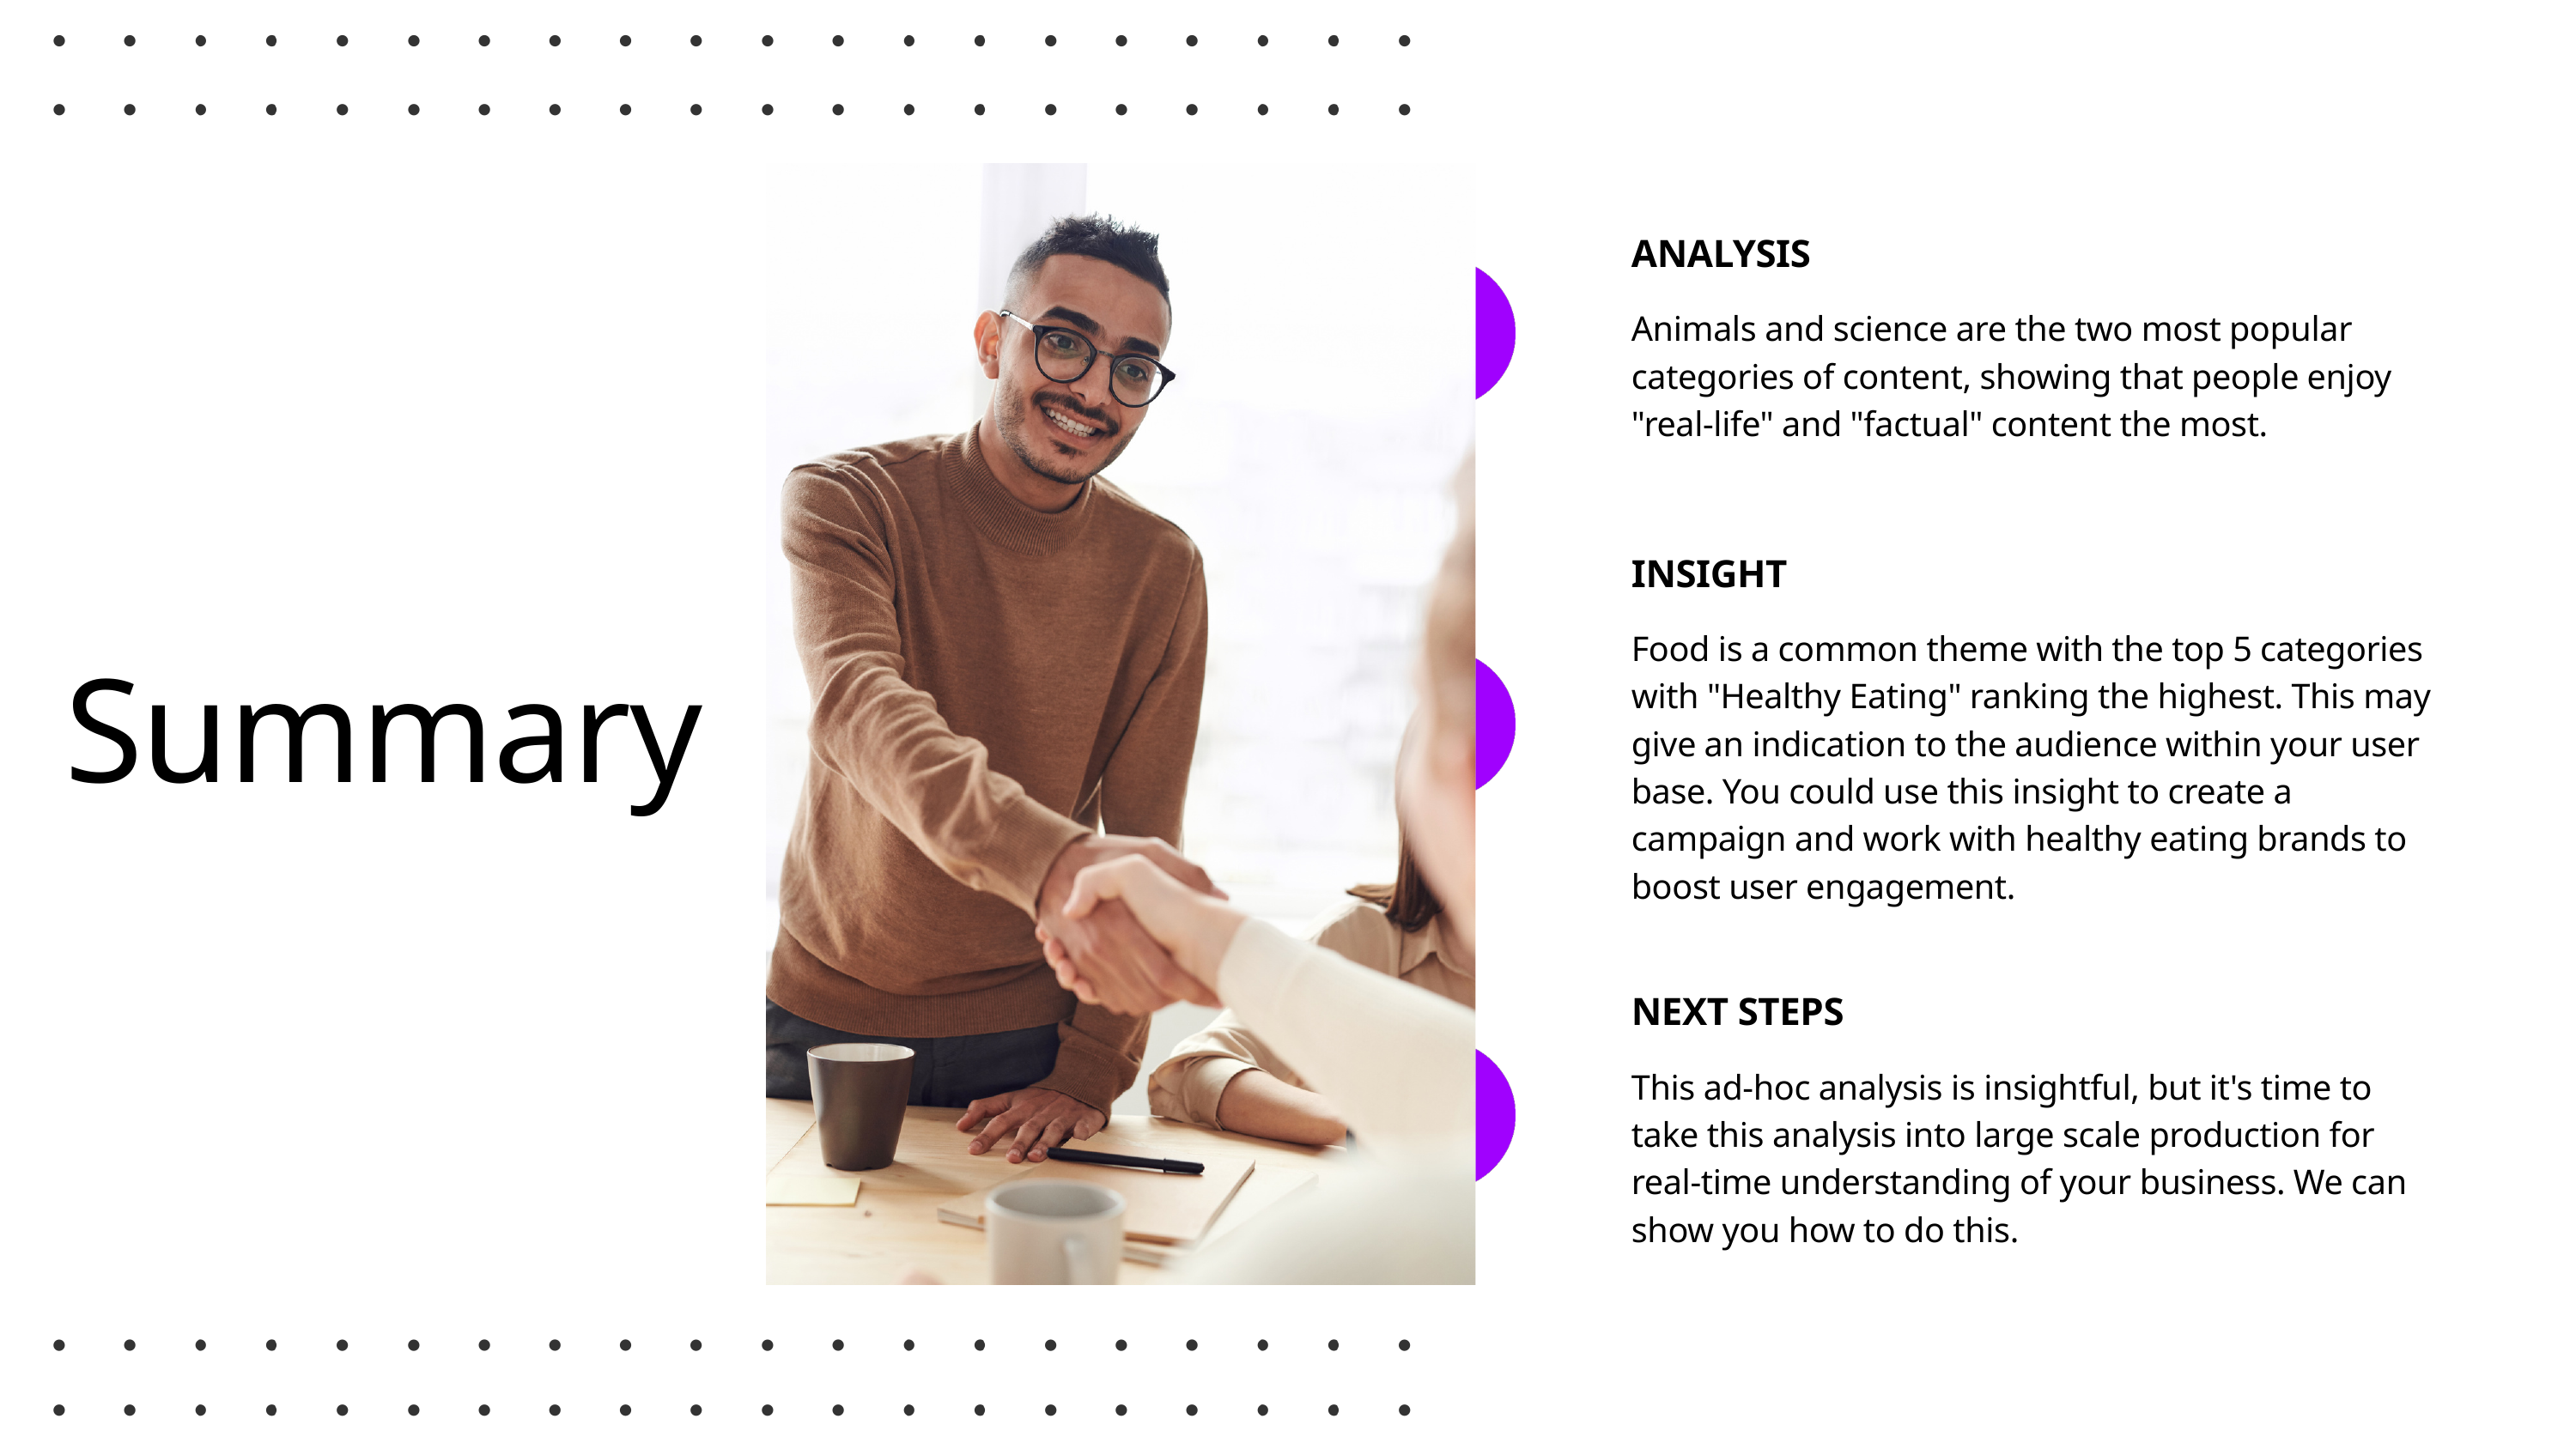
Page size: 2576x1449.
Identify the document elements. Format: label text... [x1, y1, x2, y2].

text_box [1631, 542, 2432, 908]
text_box Summary [64, 639, 727, 811]
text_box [1631, 221, 2432, 442]
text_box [46, 0, 1414, 118]
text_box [46, 1335, 1414, 1449]
picture [765, 163, 1562, 1286]
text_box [1631, 980, 2432, 1249]
